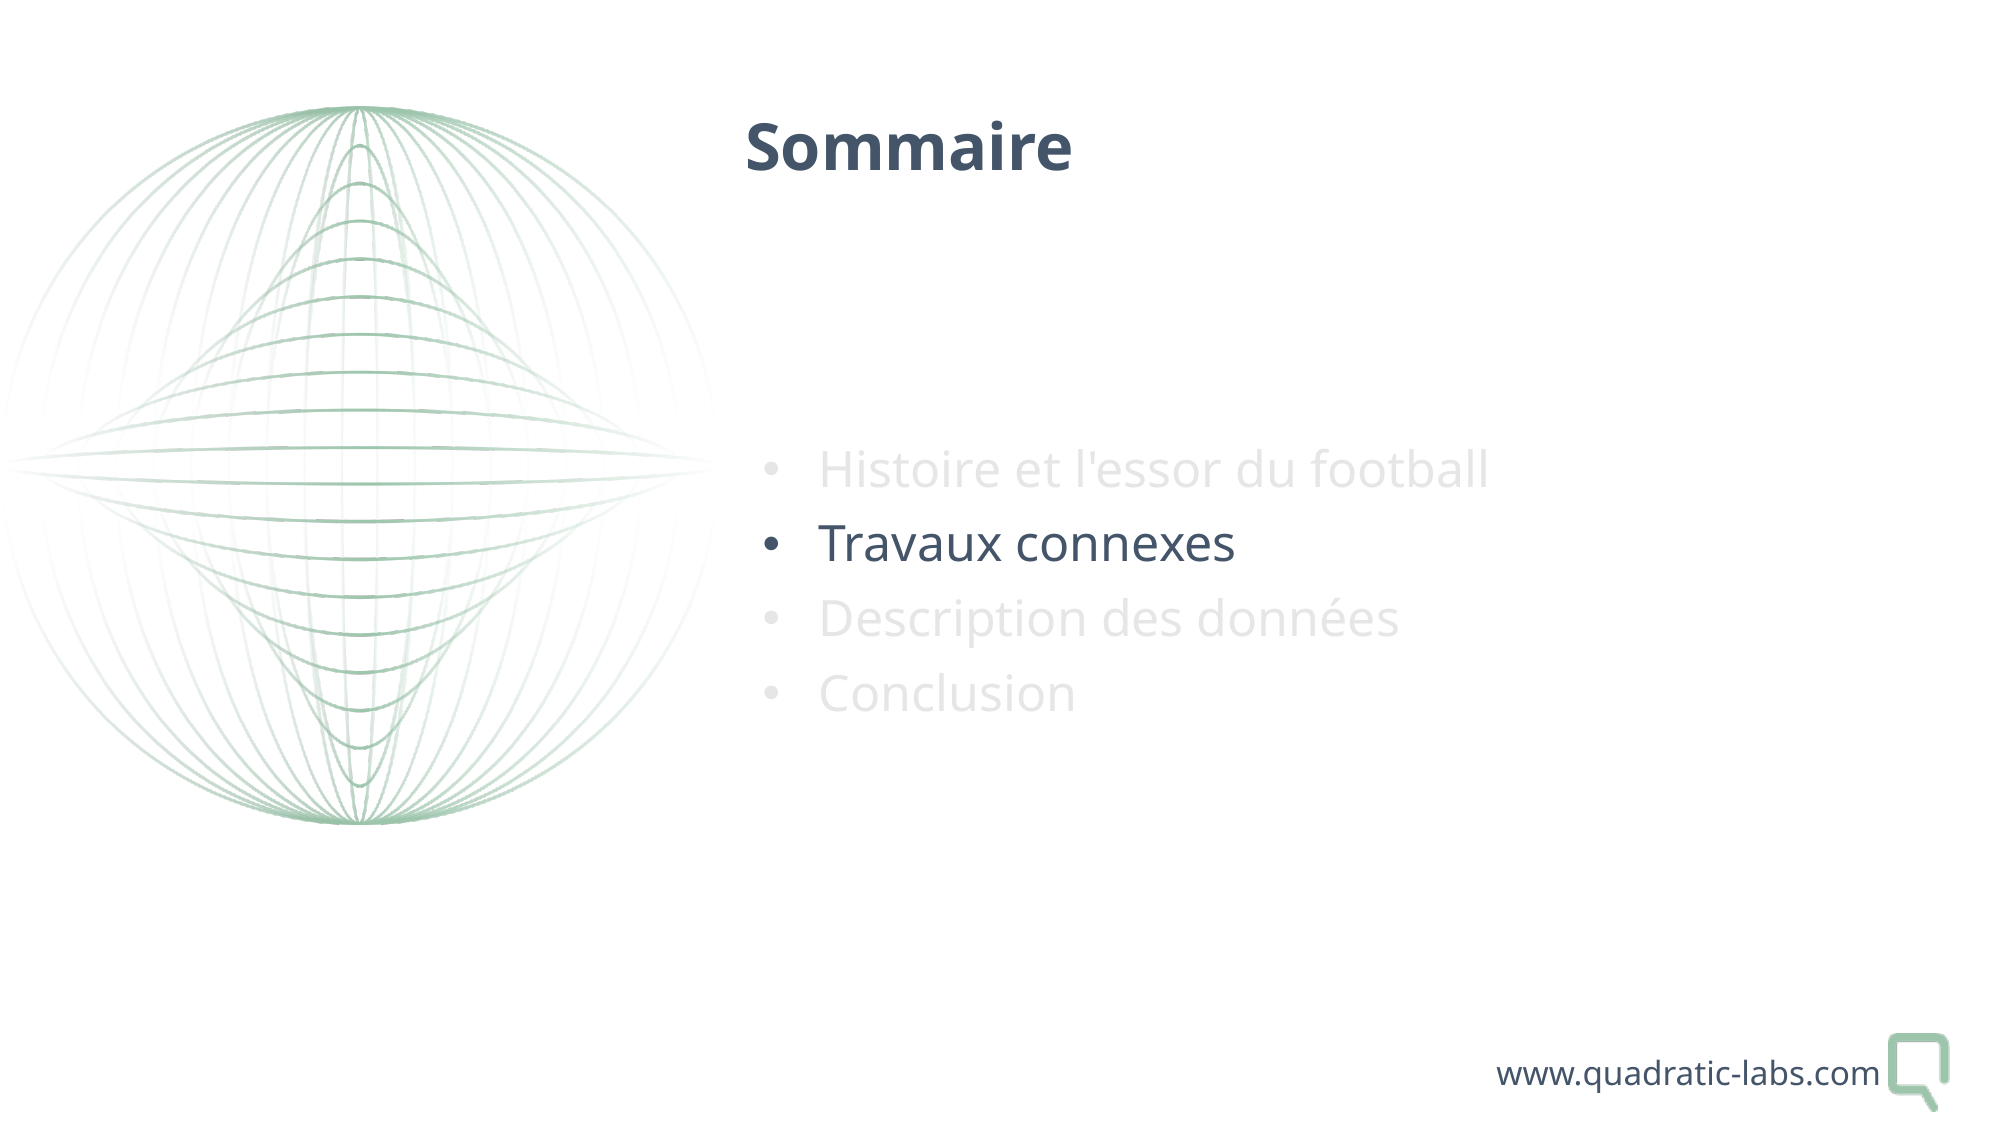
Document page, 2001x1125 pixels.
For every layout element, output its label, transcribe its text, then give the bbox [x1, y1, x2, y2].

title Sommaire [730, 106, 1962, 193]
subtitle Histoire et l'essor du football Travaux connexes Description des données Conclusion [747, 257, 1980, 909]
